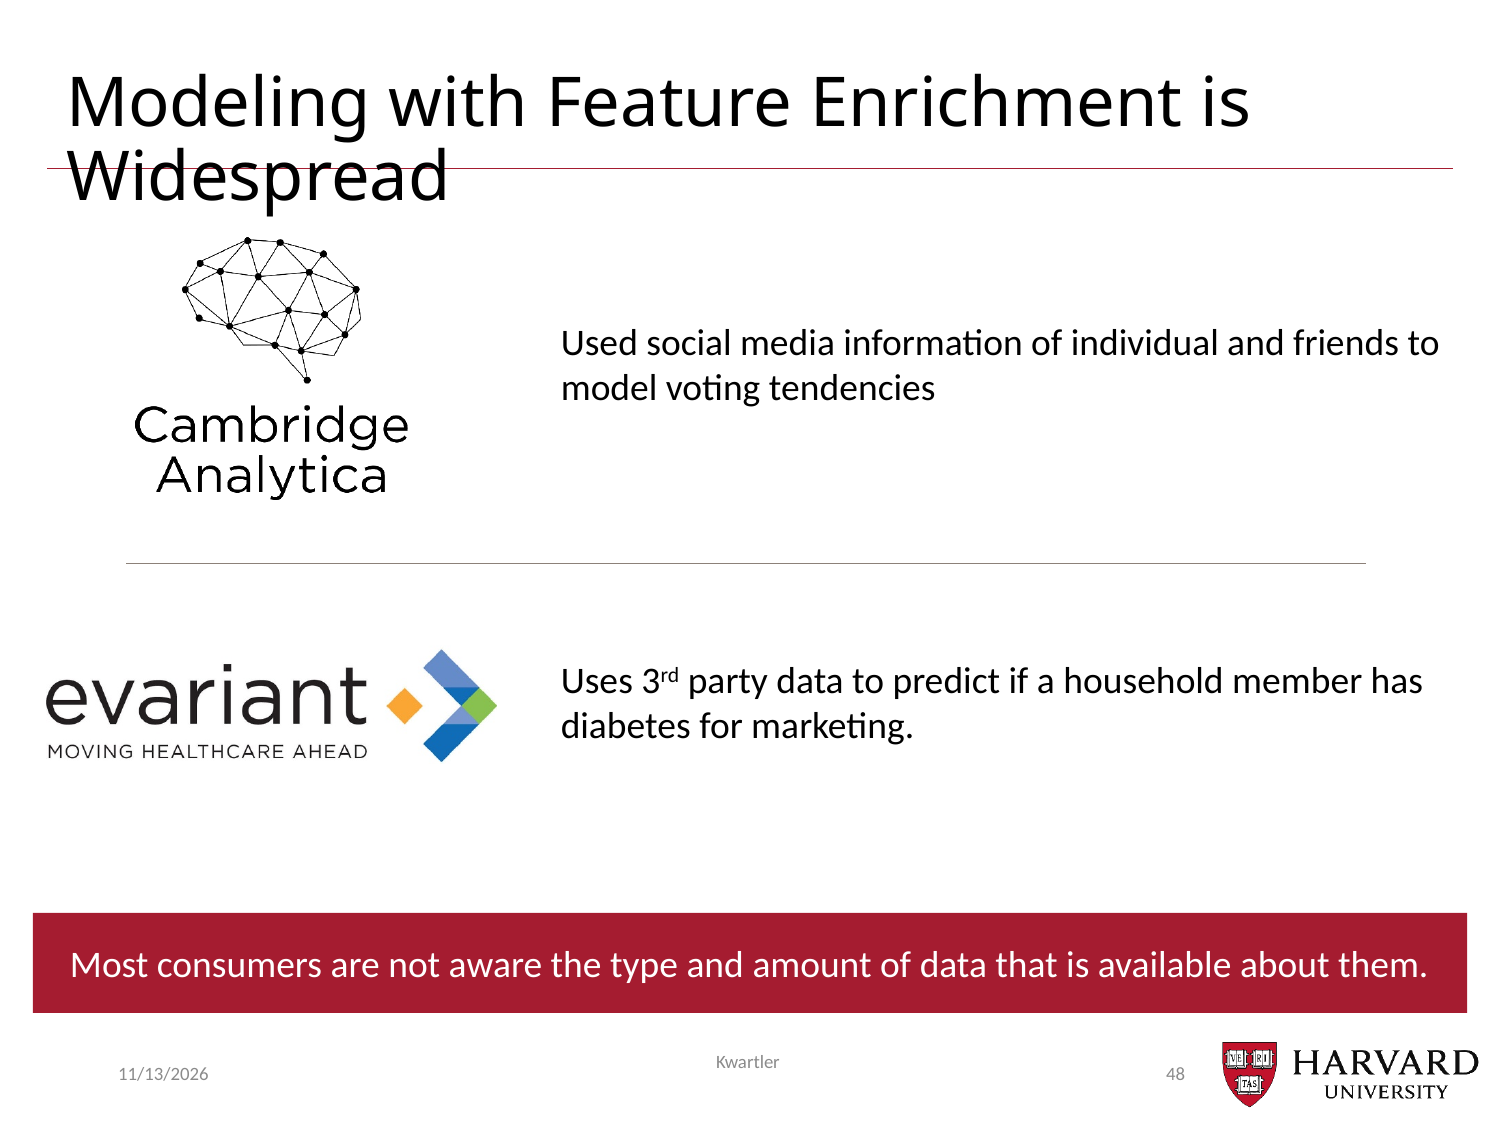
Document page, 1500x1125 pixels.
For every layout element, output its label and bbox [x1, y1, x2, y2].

slide_number [1059, 1042, 1200, 1103]
text_box [546, 310, 1478, 416]
picture [46, 634, 497, 764]
title [51, 59, 1449, 157]
text_box [496, 1042, 1004, 1103]
picture [1200, 1024, 1500, 1125]
text_box [546, 648, 1478, 754]
picture [135, 237, 408, 500]
text_box [32, 912, 1468, 1014]
slide_number [103, 1042, 441, 1103]
